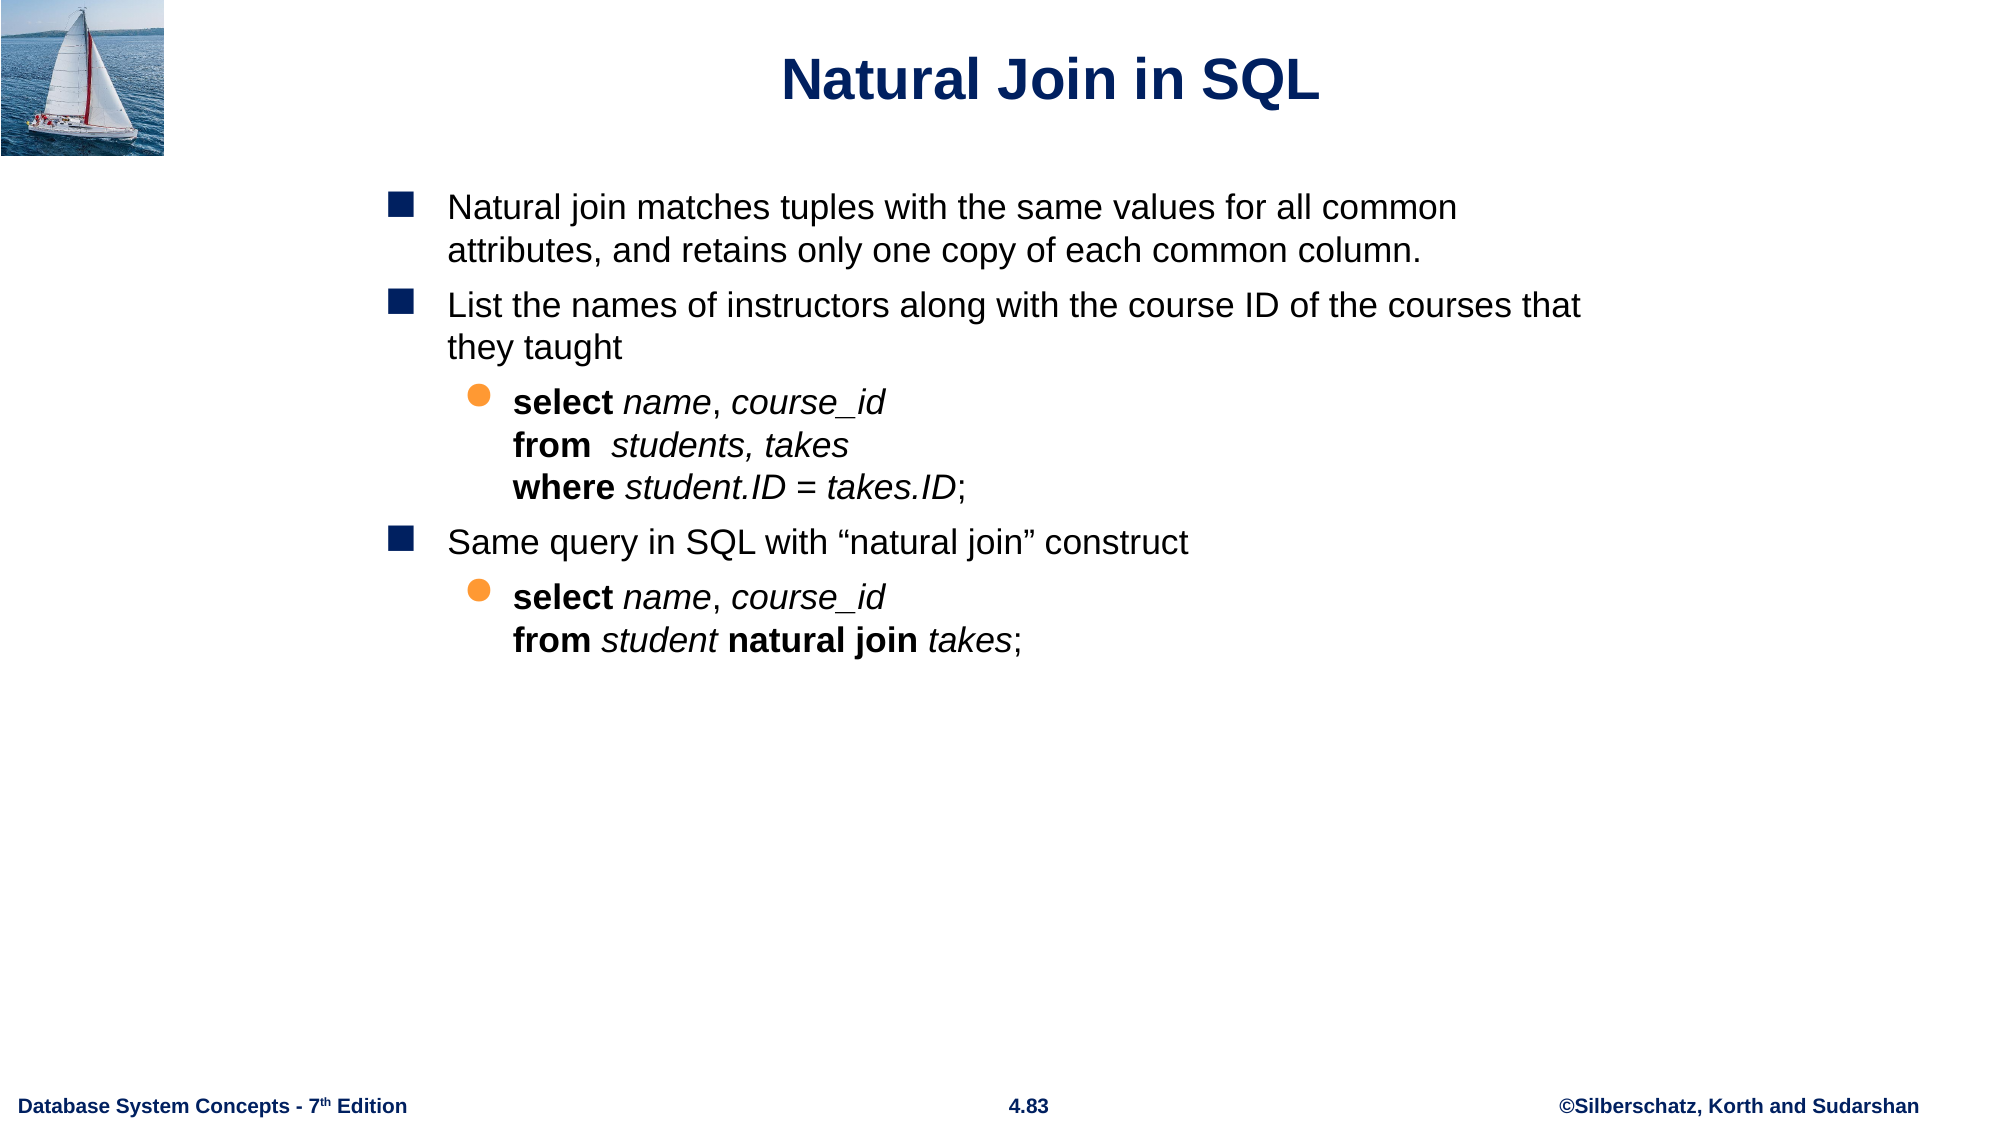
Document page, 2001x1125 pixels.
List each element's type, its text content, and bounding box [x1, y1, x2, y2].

picture [1, 0, 164, 156]
list Natural join matches tuples with the same values for all common attributes, and retains only one copy of each common column. List the names of instructors along with the course ID of the courses that they taught select name, course_id from students, takes where student.ID = takes.ID; Same query in SQL with “natural join” construct select name, course_id from student natural join takes; [376, 176, 1631, 995]
title Natural Join in SQL [167, 18, 1935, 120]
